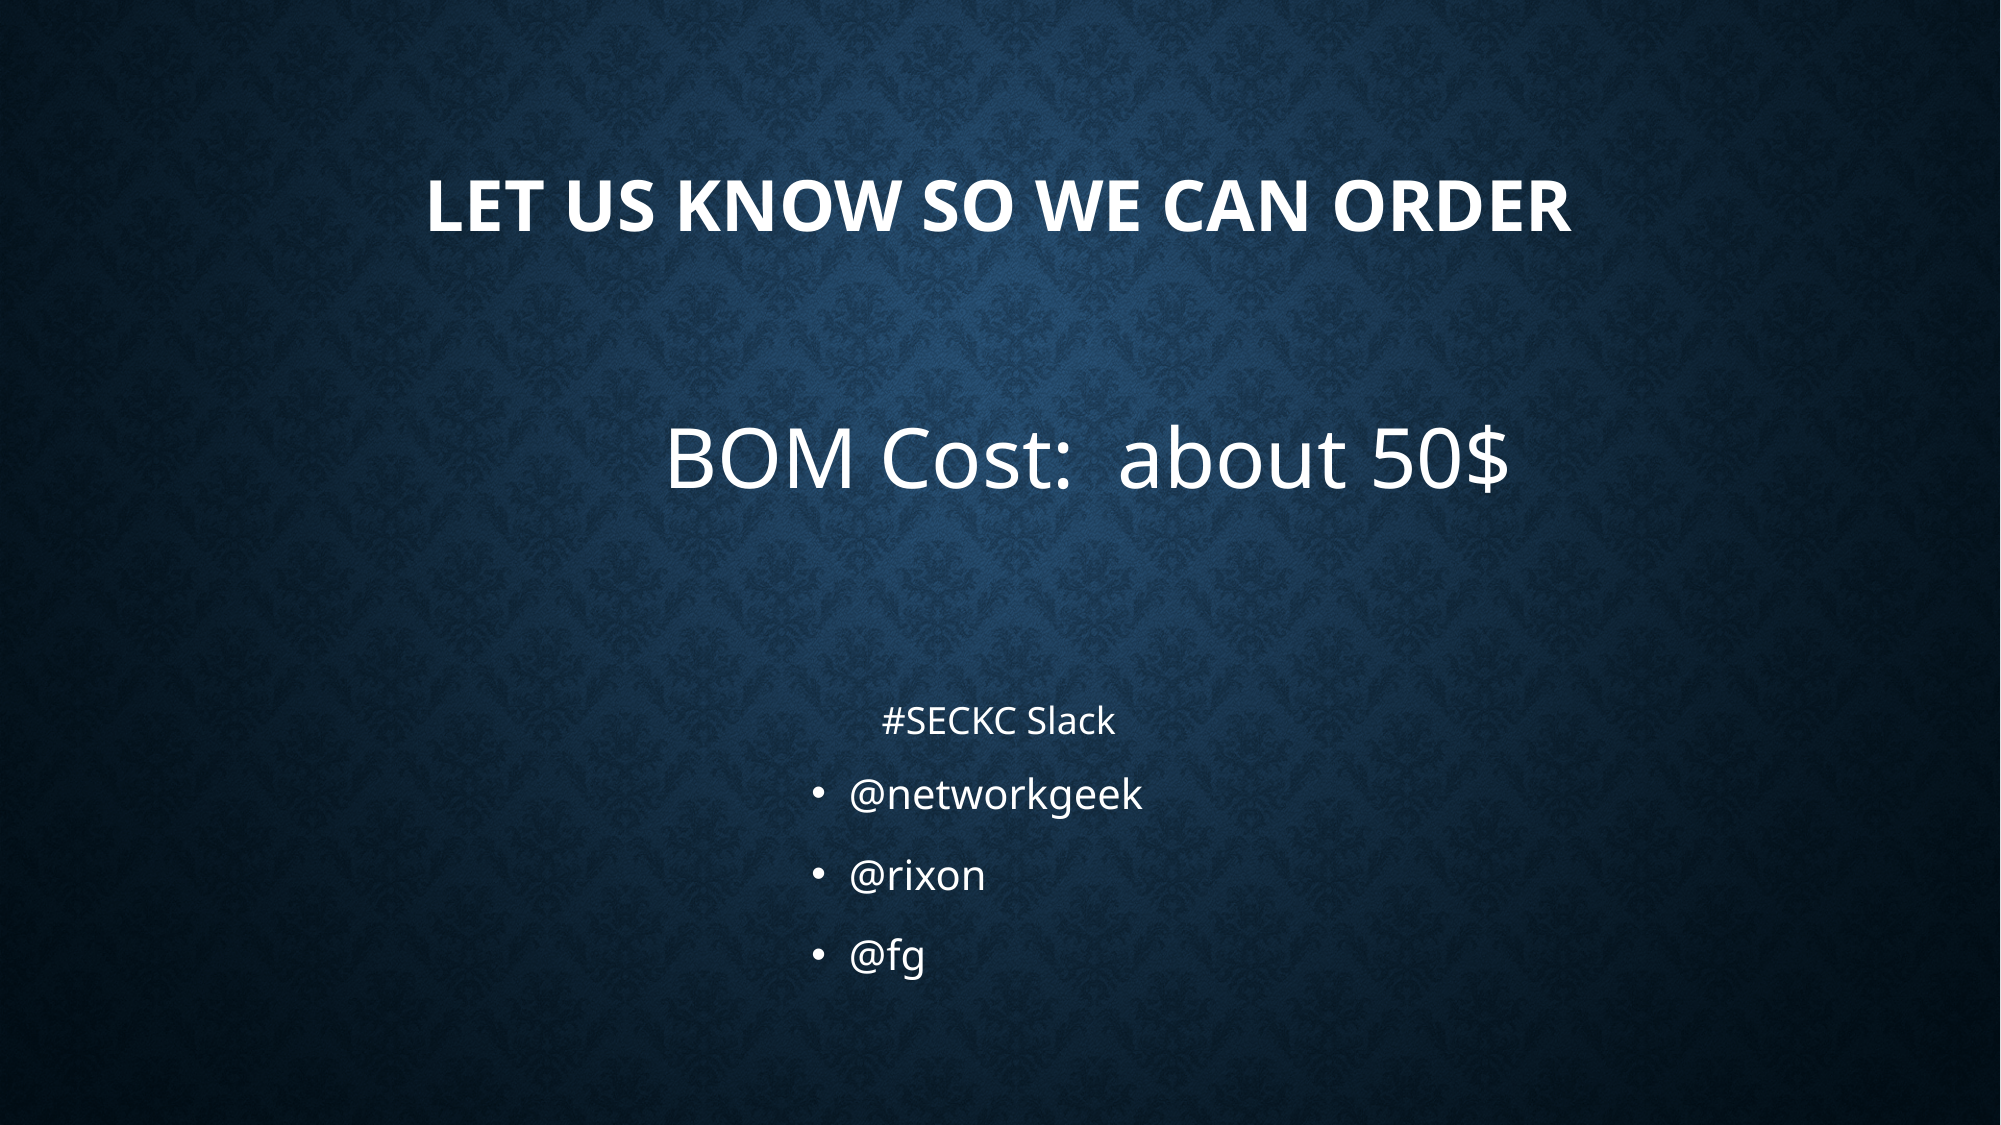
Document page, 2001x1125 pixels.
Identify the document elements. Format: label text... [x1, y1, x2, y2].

text_box #SECKC Slack [866, 689, 1132, 750]
text_box BOM Cost: about 50$ [648, 397, 1600, 513]
title Let us know so we can order [149, 99, 1849, 318]
list @networkgeek @rixon @fg [796, 750, 1202, 995]
